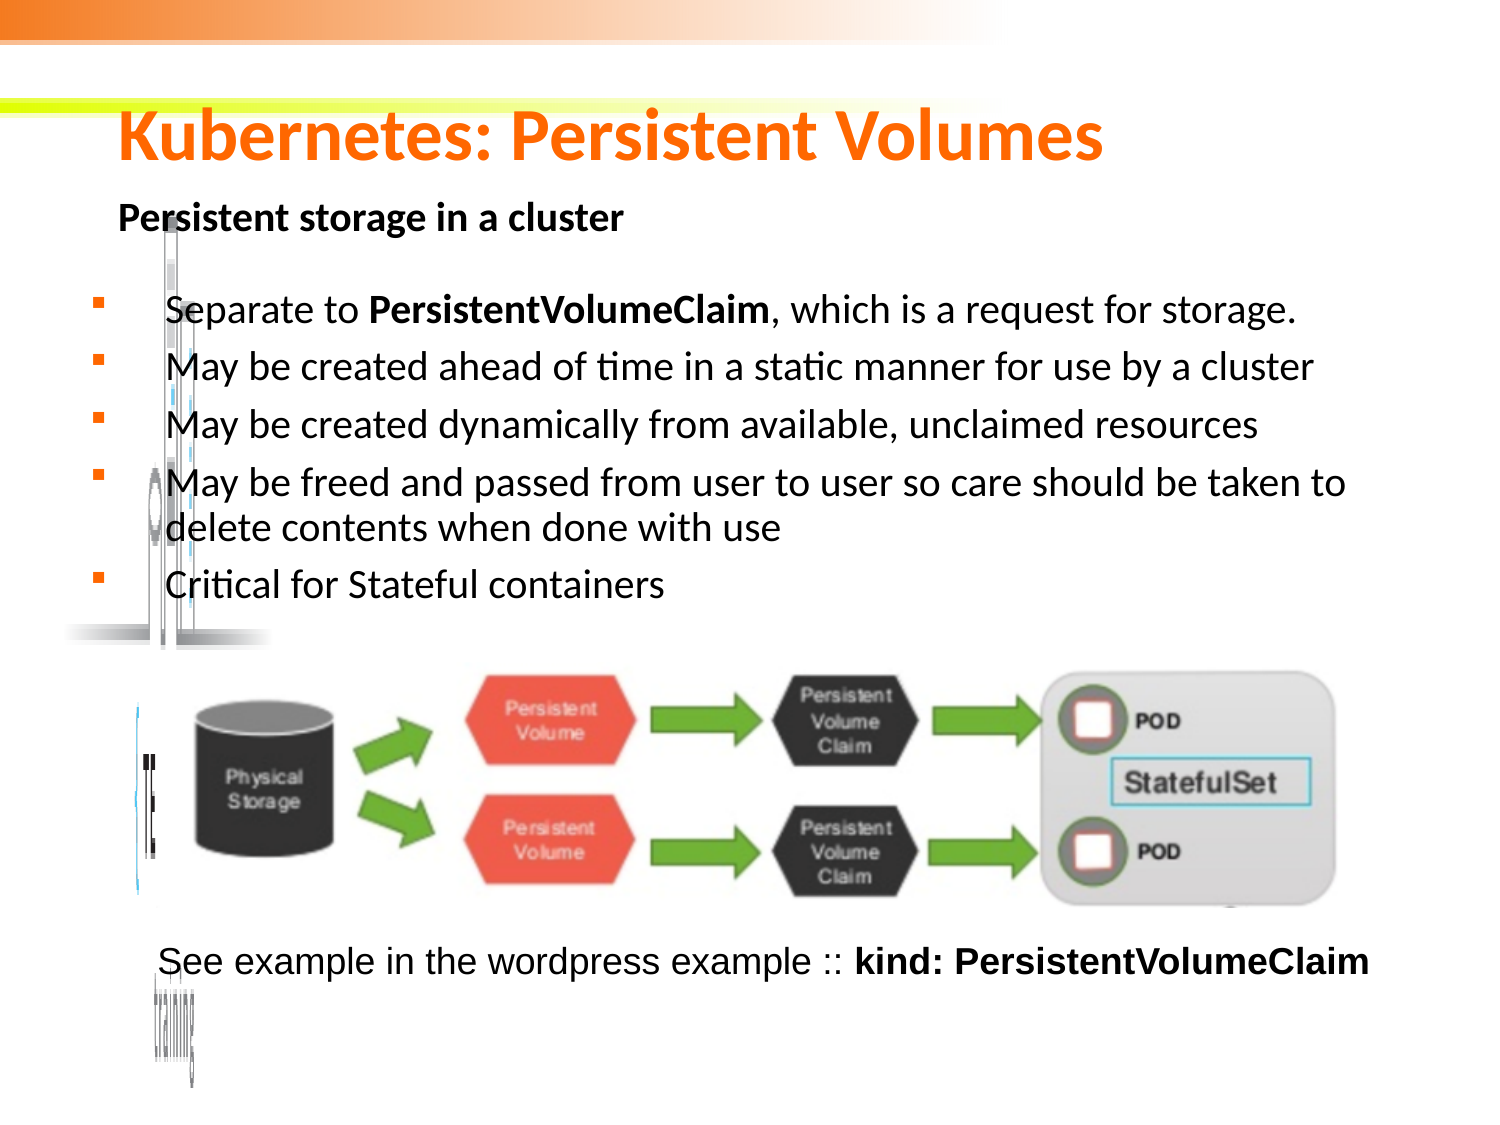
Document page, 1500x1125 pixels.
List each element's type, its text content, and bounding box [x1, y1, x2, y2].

picture [0, 0, 1500, 1125]
text_box See example in the wordpress example :: kind: PersistentVolumeClaim [142, 929, 1386, 990]
title Kubernetes: Persistent Volumes [103, 59, 1397, 187]
text_box Persistent storage in a cluster [103, 187, 1397, 288]
list Separate to PersistentVolumeClaim, which is a request for storage. May be created ahead of time in a static manner for use by a cluster May be created dynamically from available, unclaimed resources May be freed and passed from user to user so care should be taken to delete contents when done with use Critical for Stateful containers [75, 279, 1397, 663]
